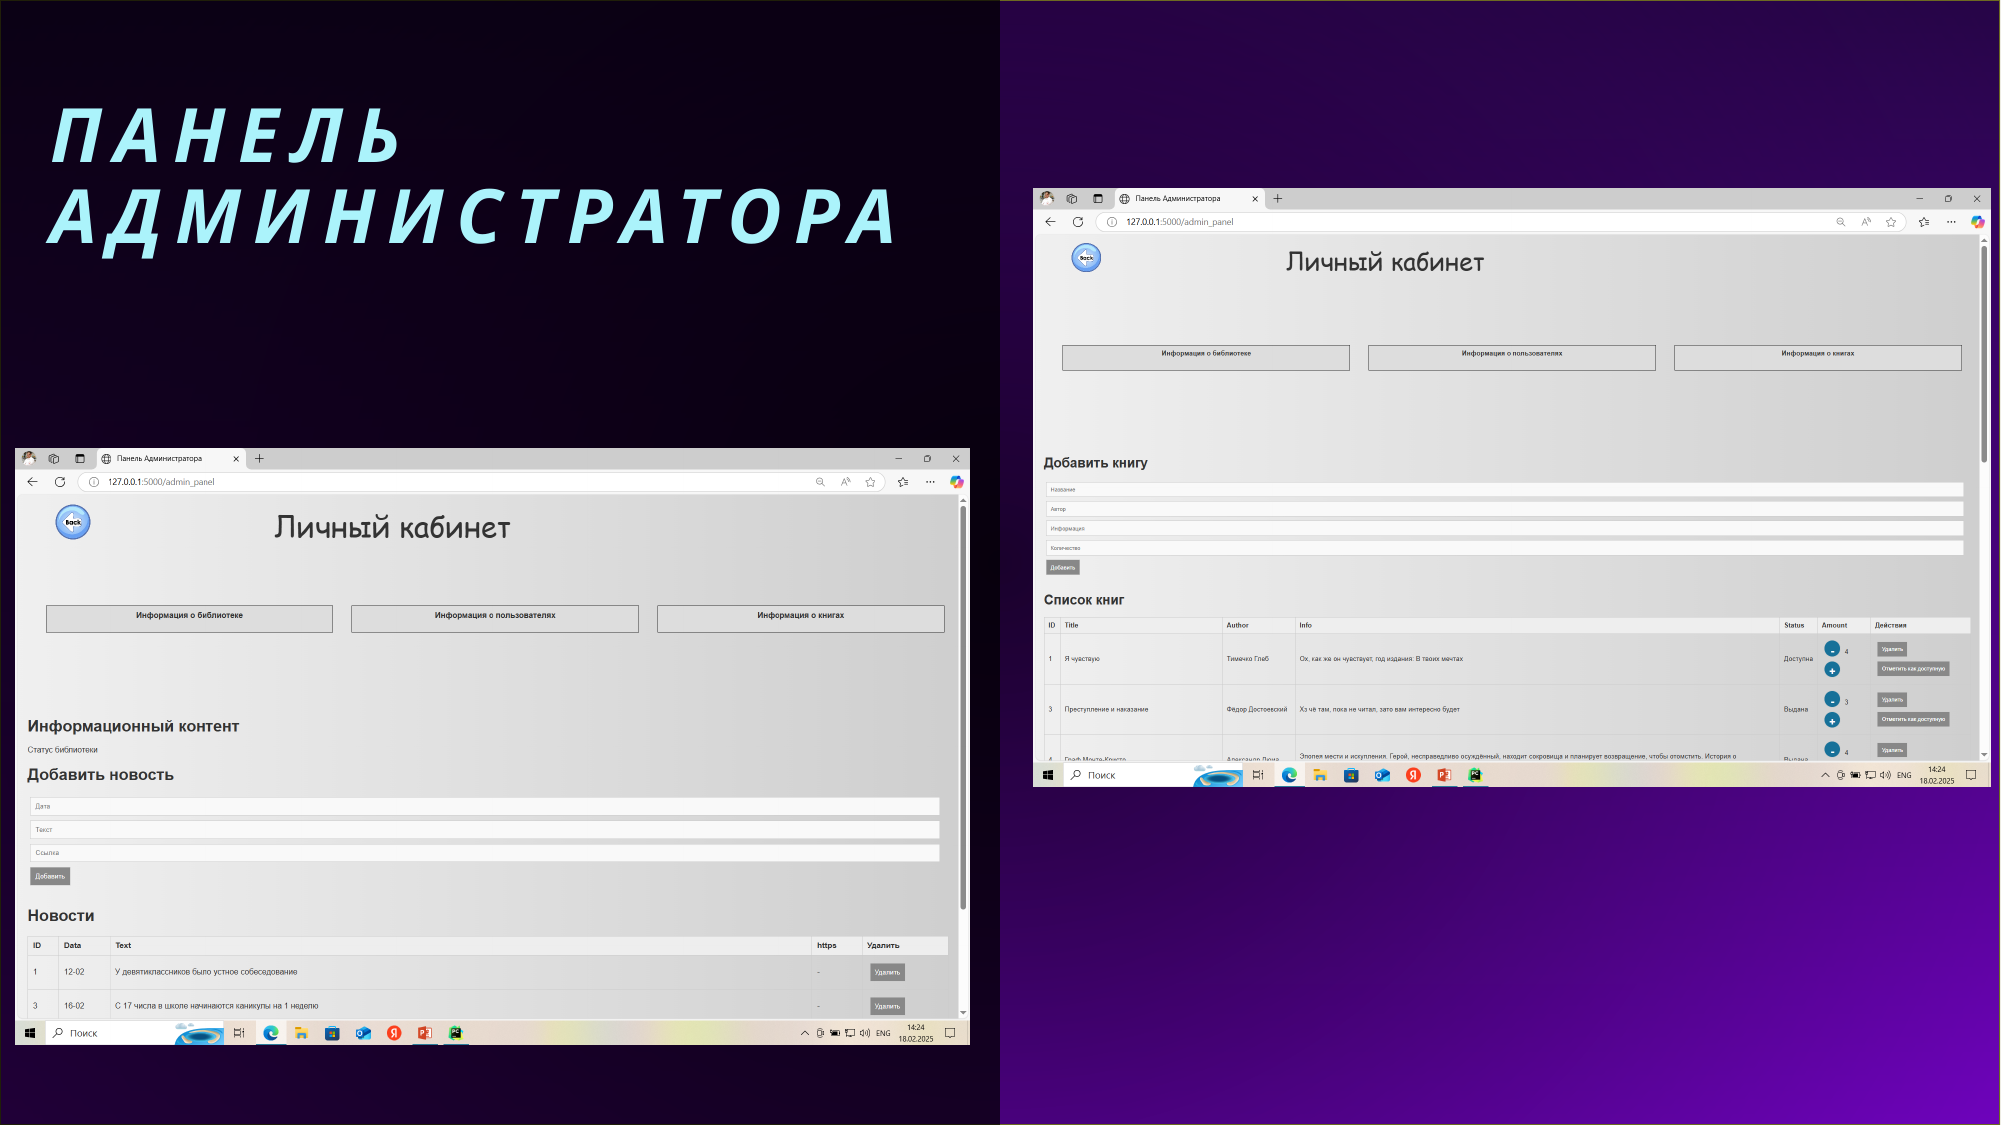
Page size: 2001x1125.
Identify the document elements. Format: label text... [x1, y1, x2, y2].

picture [1033, 188, 1991, 787]
picture [14, 448, 970, 1045]
subtitle Панель Администратора [34, 90, 1034, 225]
